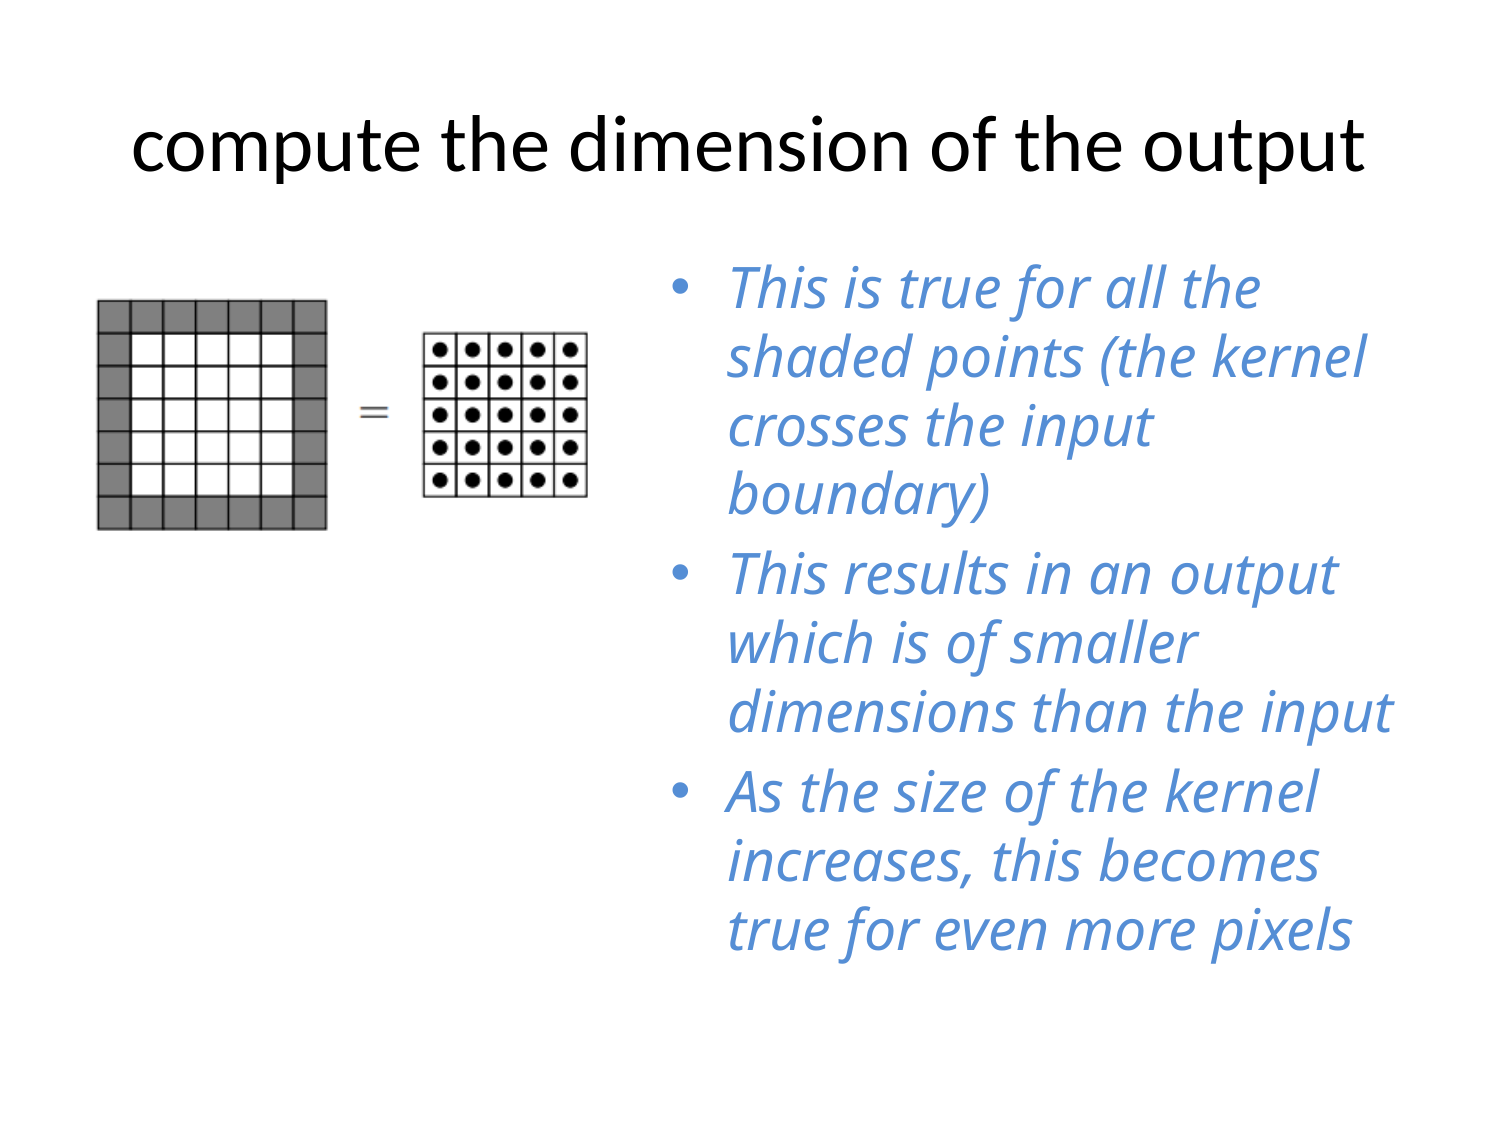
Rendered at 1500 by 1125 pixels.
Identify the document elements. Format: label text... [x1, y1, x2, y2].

picture [76, 277, 624, 567]
list This is true for all the shaded points (the kernel crosses the input boundary) This results in an output which is of smaller dimensions than the input As the size of the kernel increases, this becomes true for even more pixels [655, 243, 1425, 986]
